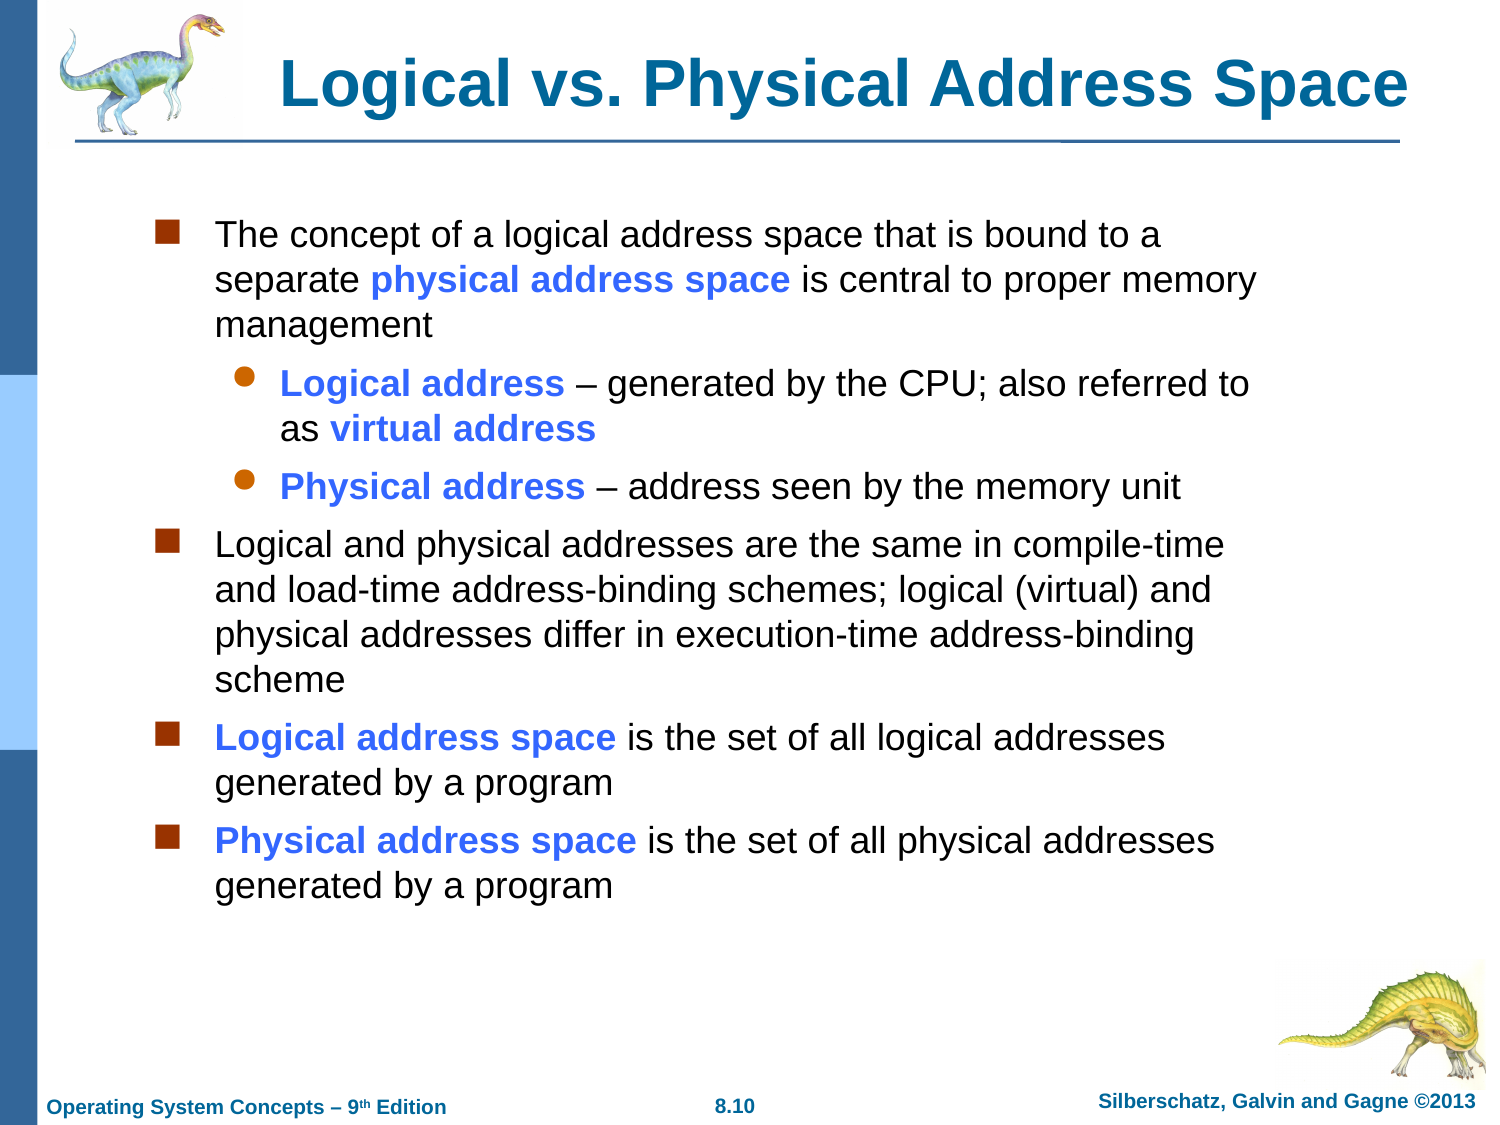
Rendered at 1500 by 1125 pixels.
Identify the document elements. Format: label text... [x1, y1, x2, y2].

title Logical vs. Physical Address Space [225, 32, 1465, 128]
picture [1275, 959, 1486, 1090]
list The concept of a logical address space that is bound to a separate physical address space is central to proper memory management Logical address – generated by the CPU; also referred to as virtual address Physical address – address seen by the memory unit Logical and physical addresses are the same in compile-time and load-time address-binding schemes; logical (virtual) and physical addresses differ in execution-time address-binding scheme Logical address space is the set of all logical addresses generated by a program Physical address space is the set of all physical addresses generated by a program [142, 202, 1313, 937]
picture [46, 0, 243, 149]
